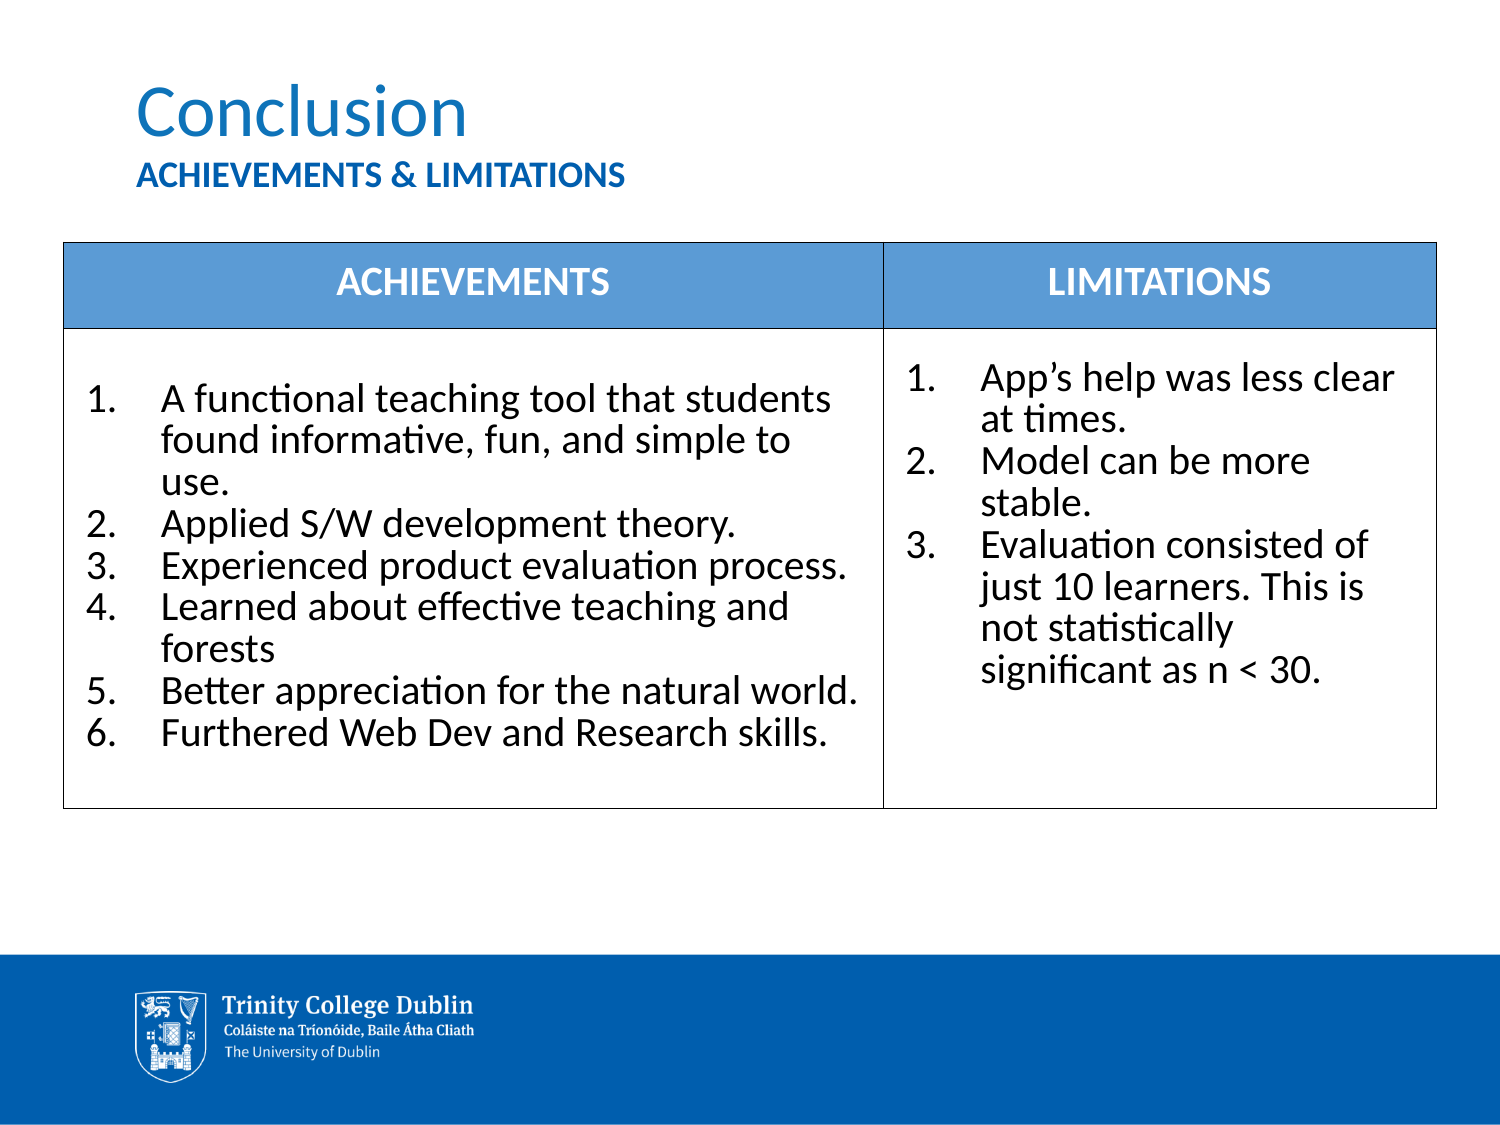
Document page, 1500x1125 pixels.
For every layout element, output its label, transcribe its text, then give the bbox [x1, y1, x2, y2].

picture [135, 991, 474, 1083]
list ACHIEVEMENTS & LIMITATIONS [135, 149, 1367, 196]
table_header LIMITATIONS [884, 243, 1436, 328]
table_cell A functional teaching tool that students found informative, fun, and simple to use. Applied S/W development theory. Experienced product evaluation process. Learned about effective teaching and forests Better appreciation for the natural world. Furthered Web Dev and Research skills. [64, 329, 883, 808]
title Conclusion [135, 59, 1367, 149]
table_cell App’s help was less clear at times. Model can be more stable. Evaluation consisted of just 10 learners. This is not statistically significant as n < 30. [884, 329, 1436, 808]
table_header ACHIEVEMENTS [64, 243, 883, 328]
